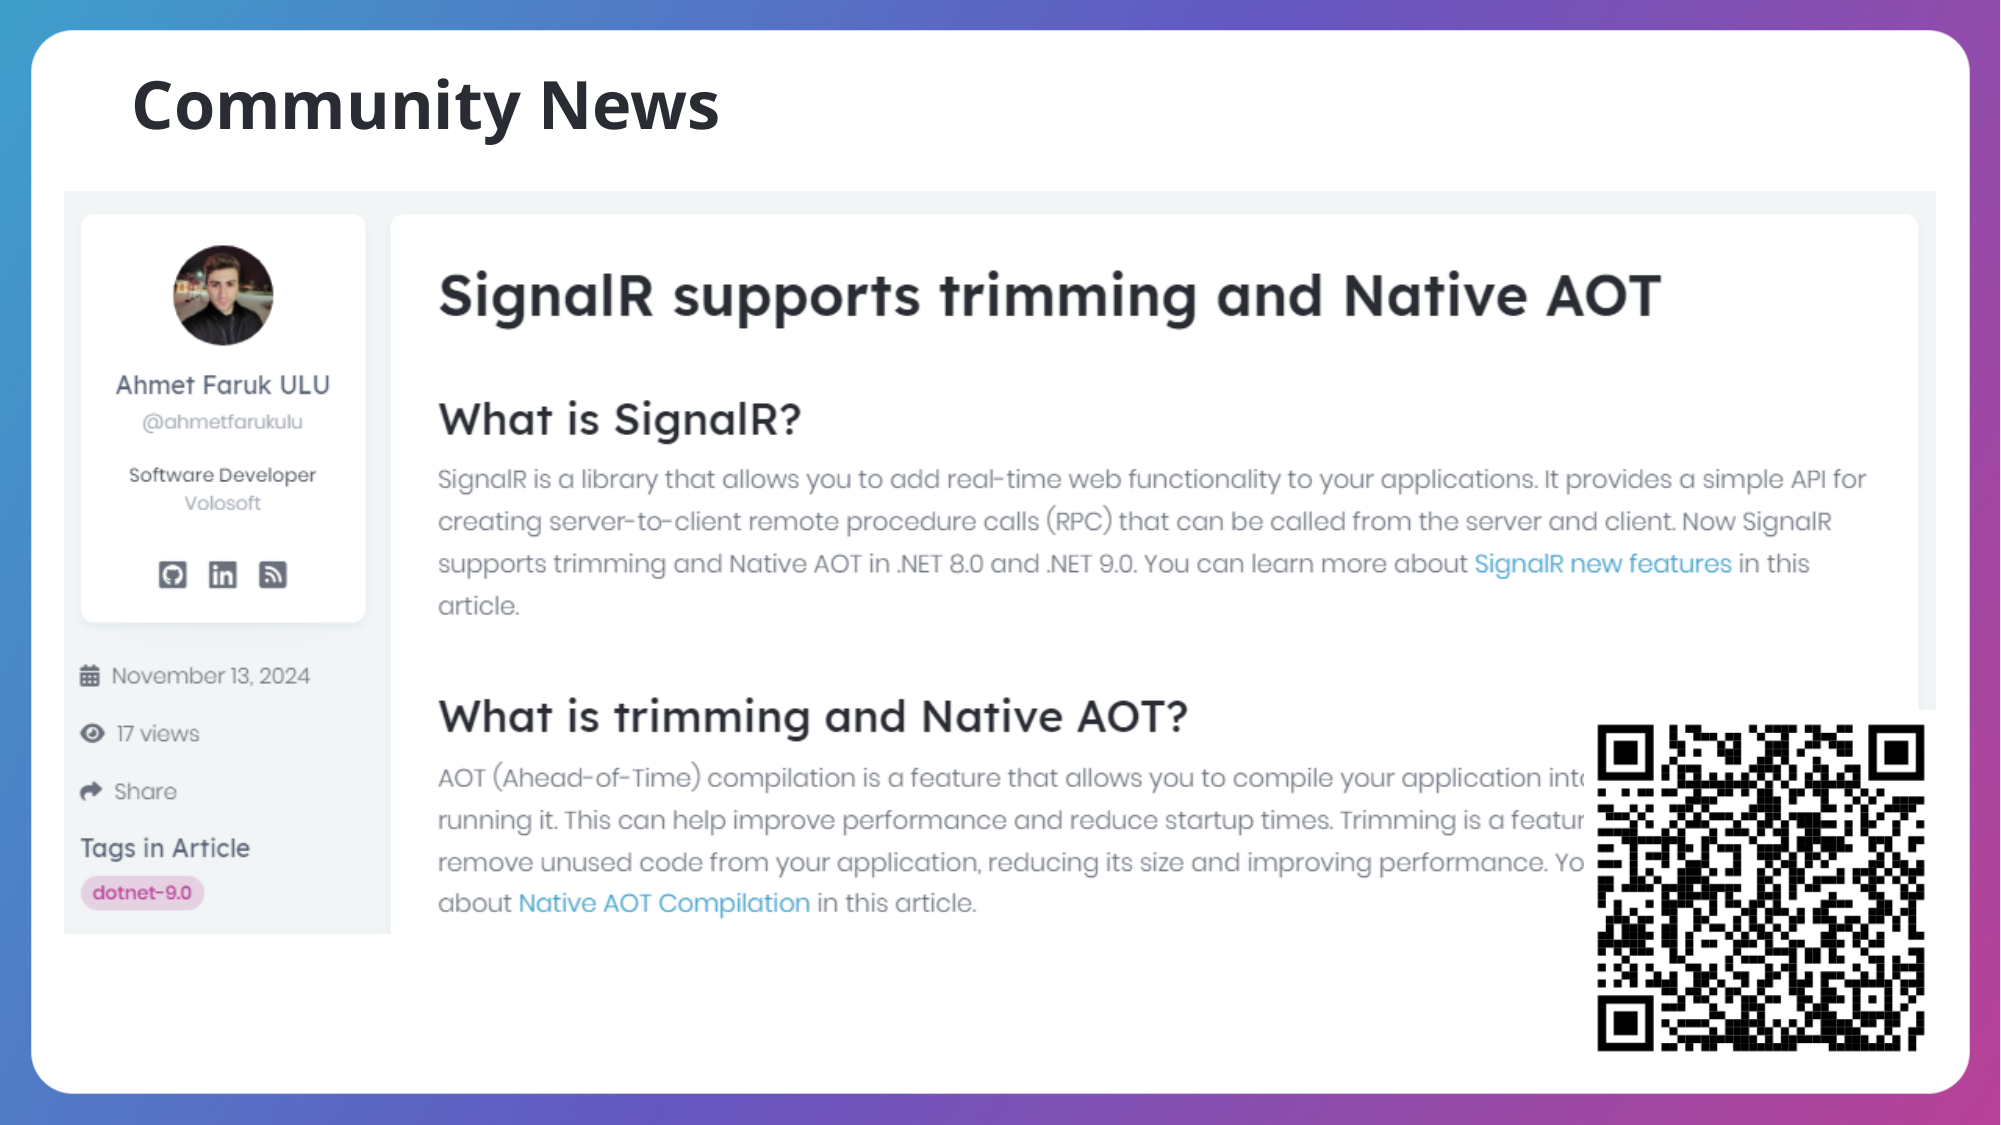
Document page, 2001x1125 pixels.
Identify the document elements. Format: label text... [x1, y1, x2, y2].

text_box Community News [117, 55, 1412, 151]
picture [0, 0, 2001, 1125]
